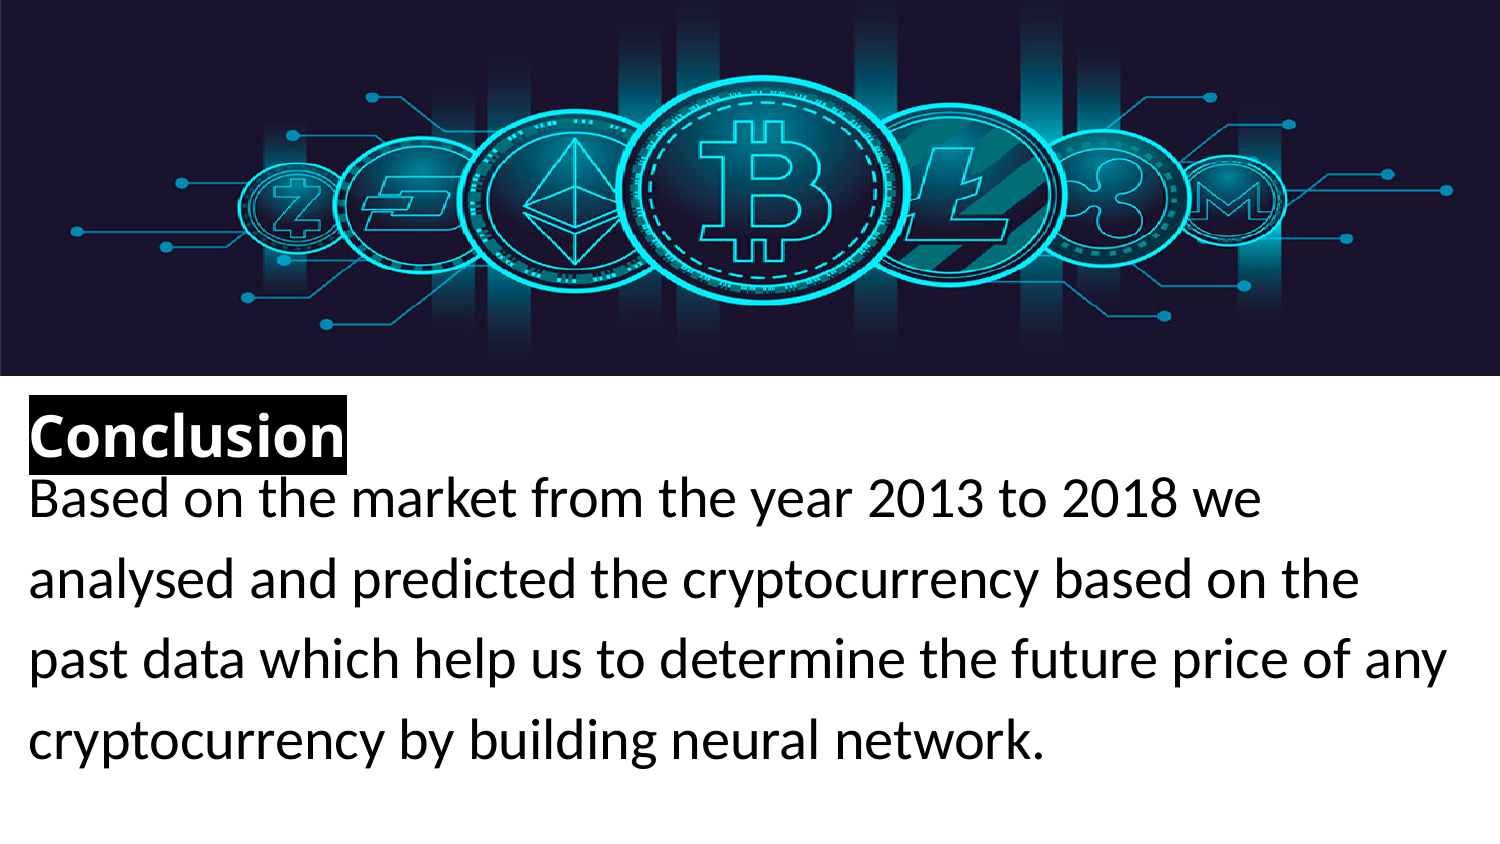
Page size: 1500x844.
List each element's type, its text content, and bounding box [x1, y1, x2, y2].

list Based on the market from the year 2013 to 2018 we analysed and predicted the cryptocurrency based on the past data which help us to determine the future price of any cryptocurrency by building neural network. [13, 434, 1466, 805]
picture [0, 0, 1500, 377]
title Conclusion [13, 384, 376, 434]
